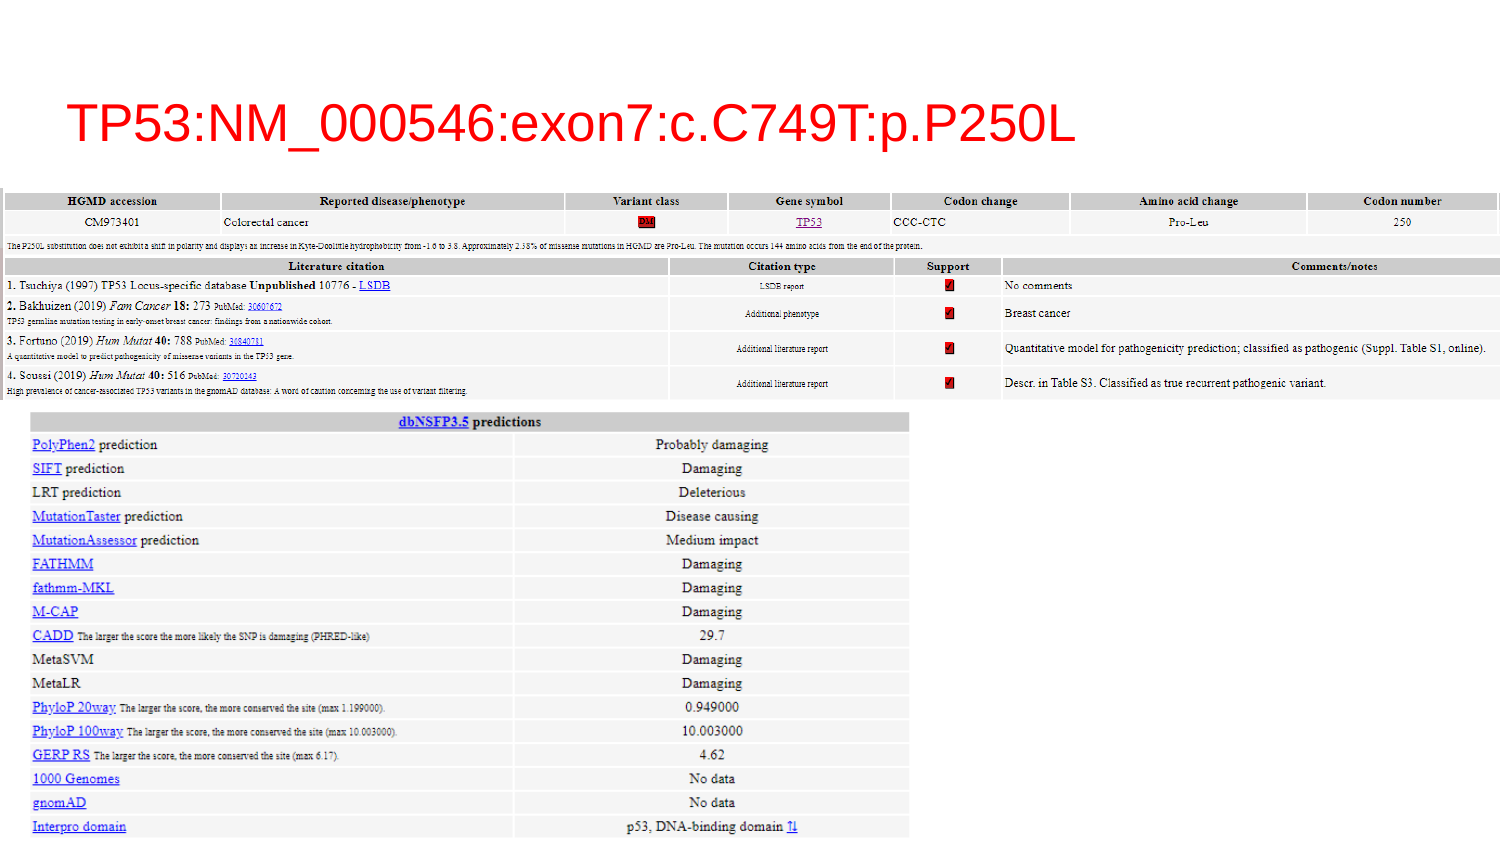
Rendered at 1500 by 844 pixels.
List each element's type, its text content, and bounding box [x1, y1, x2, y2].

picture [24, 409, 919, 844]
picture [0, 188, 1500, 400]
title TP53:NM_000546:exon7:c.C749T:p.P250L [51, 72, 1449, 167]
